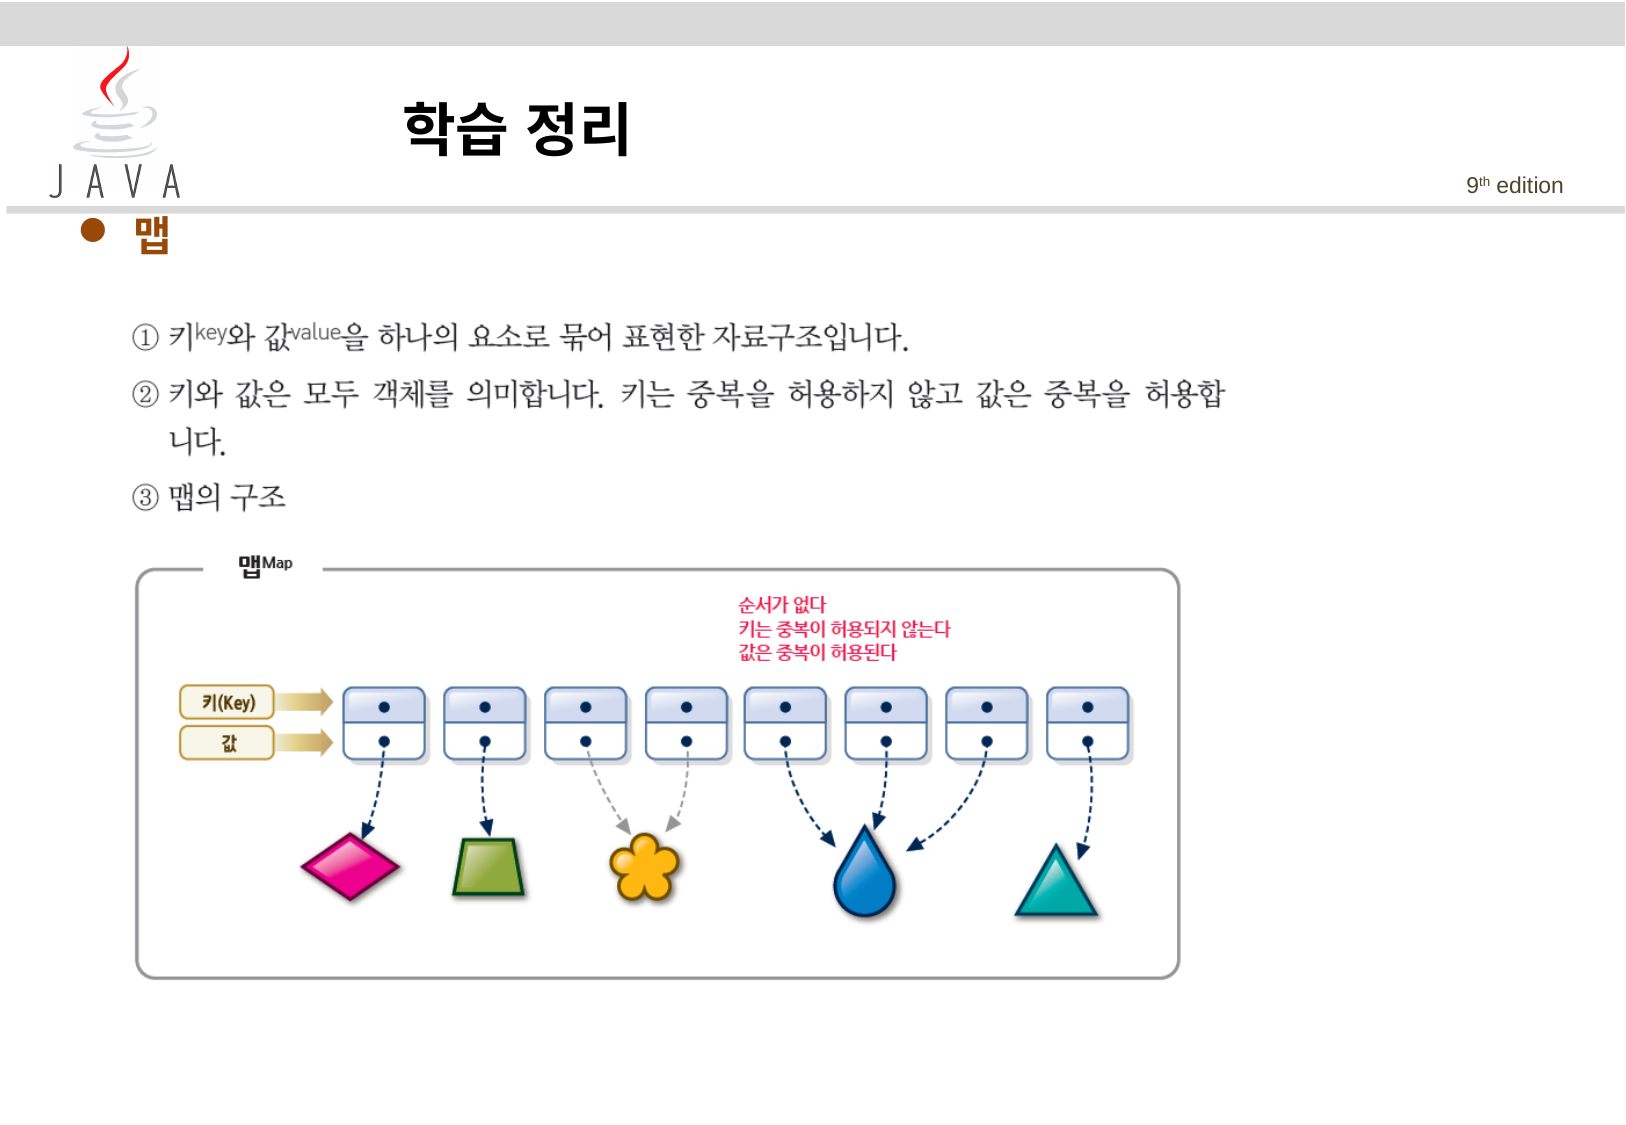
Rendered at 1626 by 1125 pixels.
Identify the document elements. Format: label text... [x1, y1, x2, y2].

picture [99, 299, 1264, 1030]
picture [73, 46, 157, 158]
list 맵 [61, 186, 1577, 1055]
list 학습 정리 [387, 78, 1545, 171]
picture [49, 164, 180, 198]
